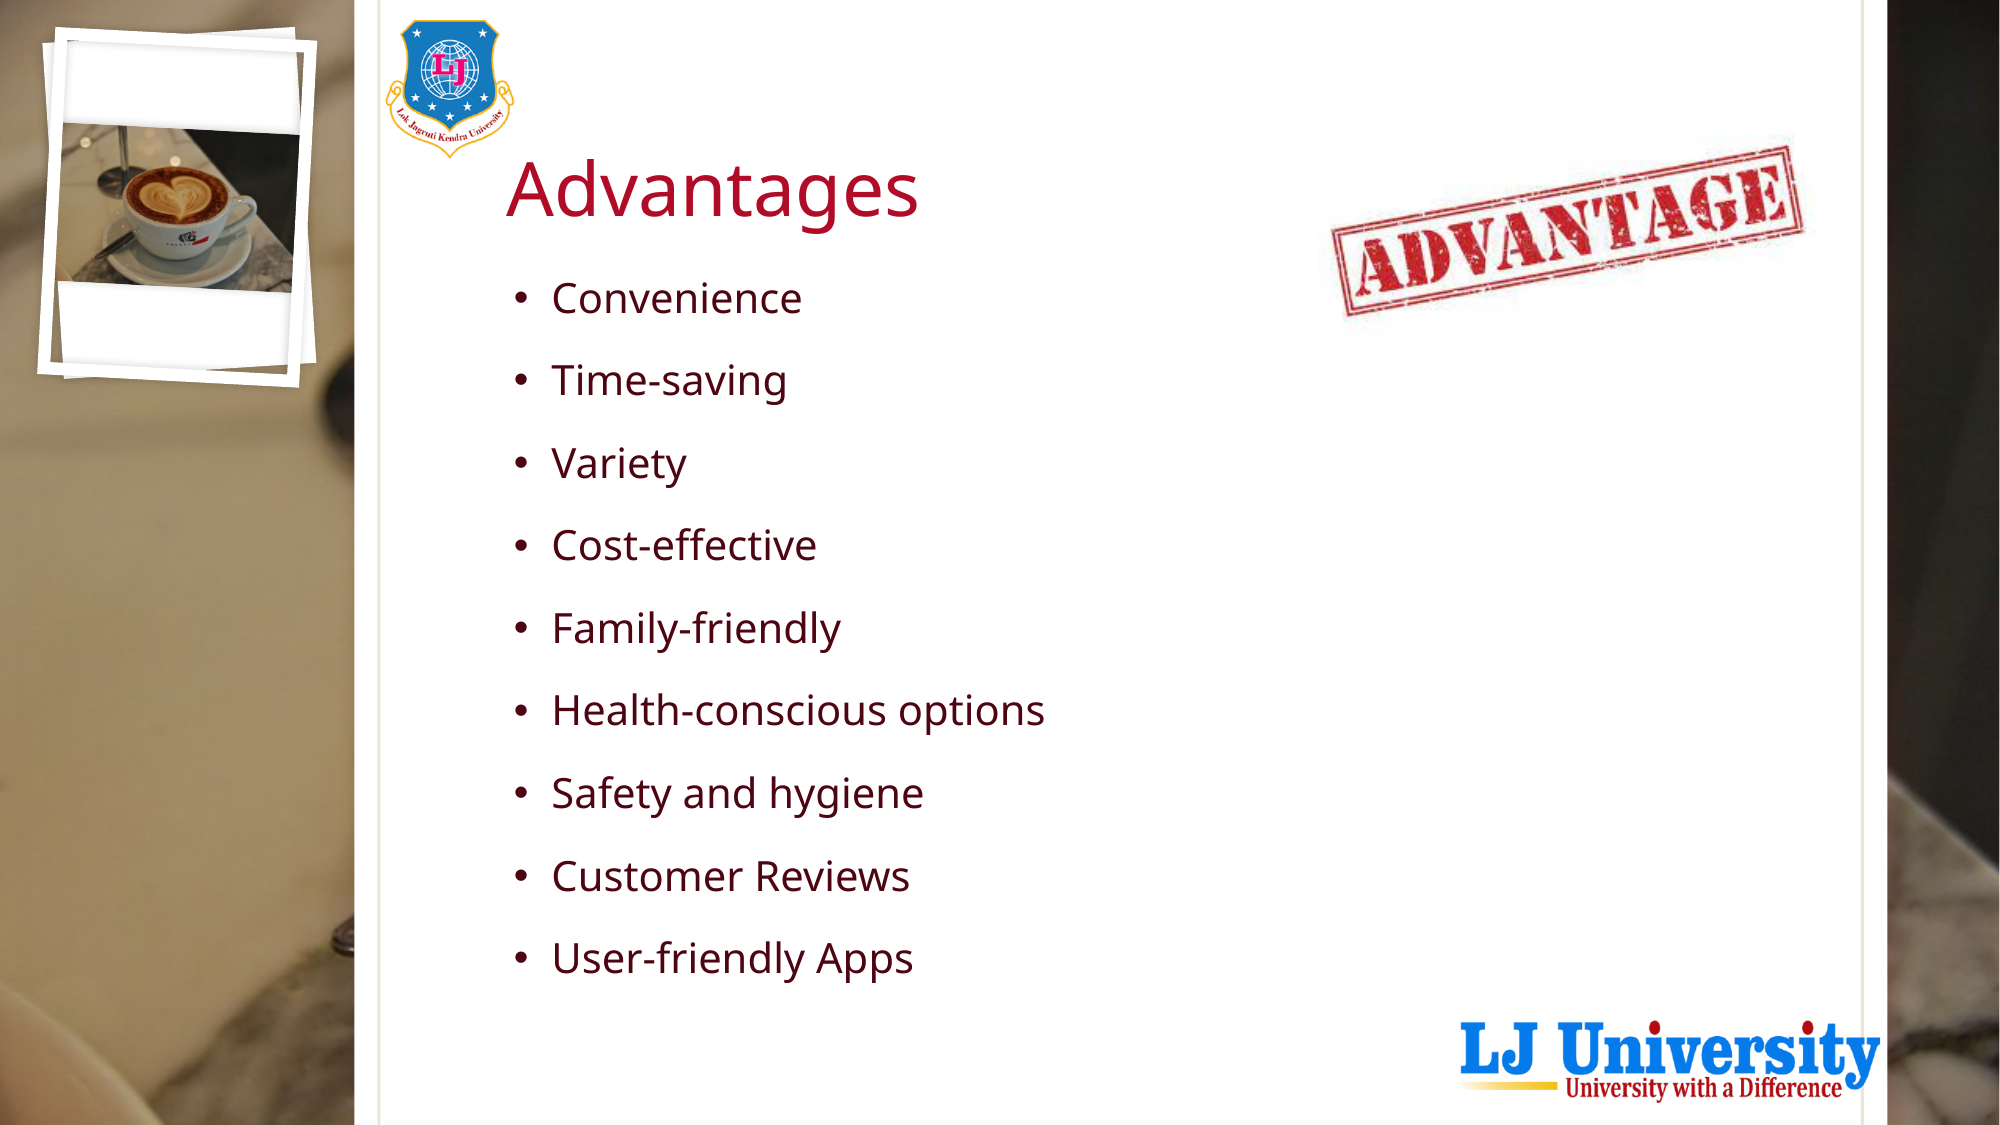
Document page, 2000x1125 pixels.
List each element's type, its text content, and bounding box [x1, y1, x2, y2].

picture [1888, 0, 2000, 1125]
picture [1448, 978, 1881, 1125]
picture [0, 0, 354, 1125]
picture [385, 16, 524, 162]
picture [1318, 110, 1816, 358]
title Advantages [491, 52, 1750, 240]
list Convenience Time-saving Variety Cost-effective Family-friendly Health-conscious options Safety and hygiene Customer Reviews User-friendly Apps [491, 269, 1750, 1013]
